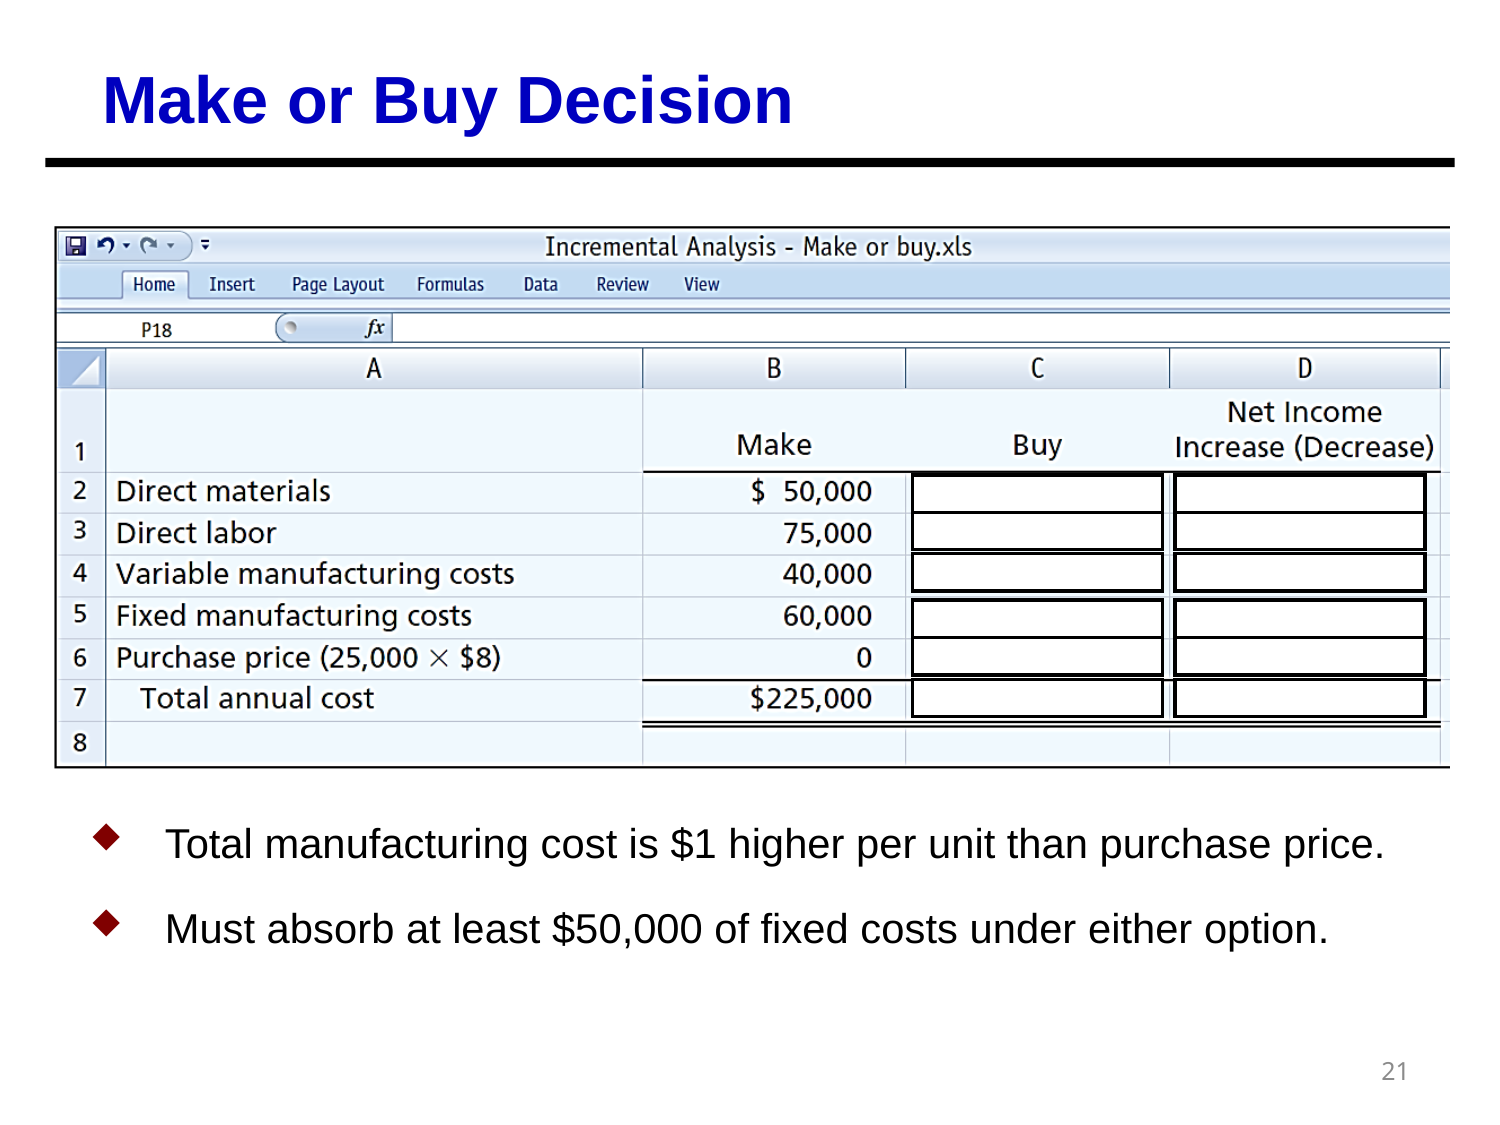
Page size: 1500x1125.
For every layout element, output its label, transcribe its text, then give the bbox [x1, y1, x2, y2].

slide_number 21 [1074, 1042, 1425, 1103]
text_box Make or Buy Decision [87, 50, 1450, 142]
list Total manufacturing cost is $1 higher per unit than purchase price. Must absorb at least $50,000 of fixed costs under either option. [75, 800, 1425, 1000]
picture [49, 224, 1451, 773]
